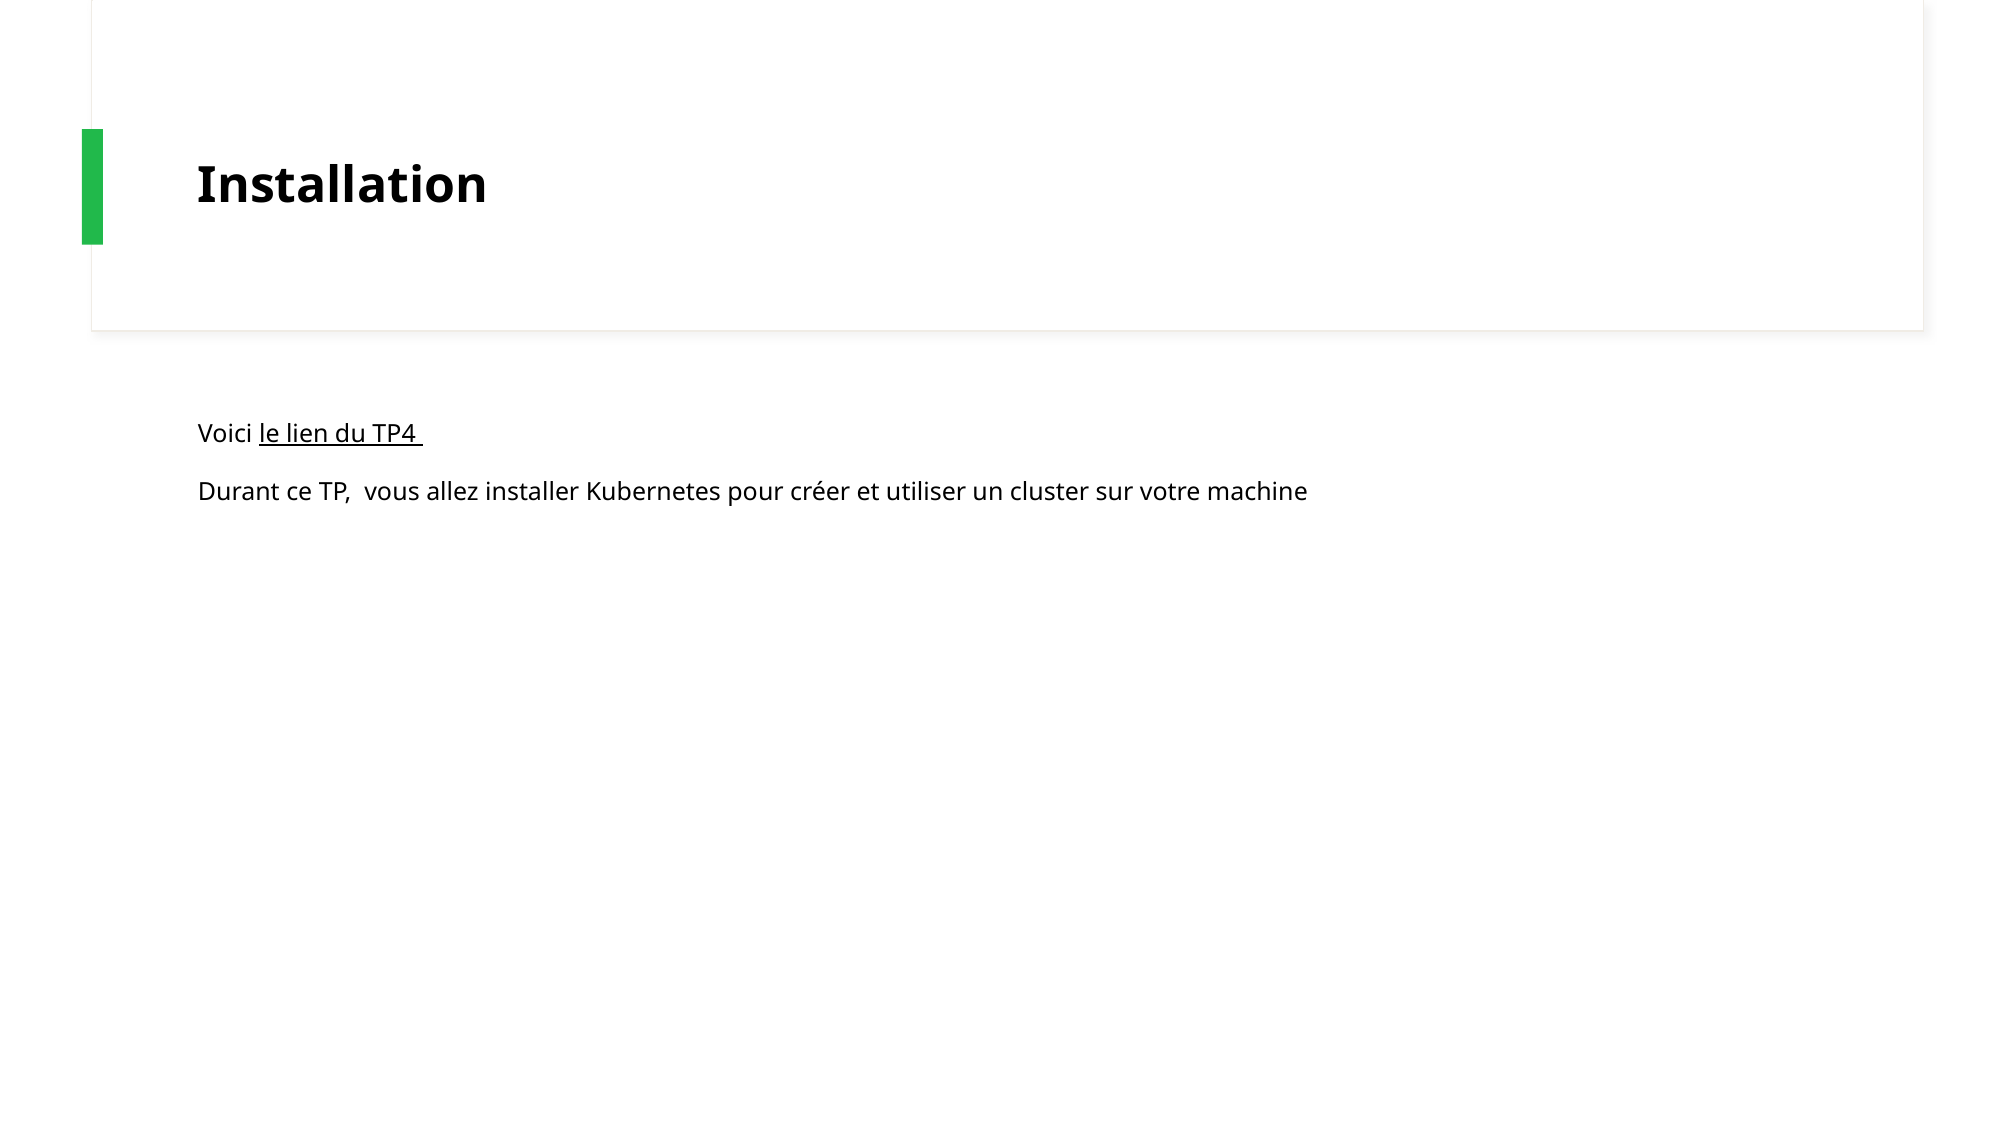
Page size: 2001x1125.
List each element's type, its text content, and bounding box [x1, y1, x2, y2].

title Installation [183, 90, 1851, 284]
list Voici le lien du TP4 Durant ce TP, vous allez installer Kubernetes pour créer et utiliser un cluster sur votre machine [183, 406, 1851, 1013]
